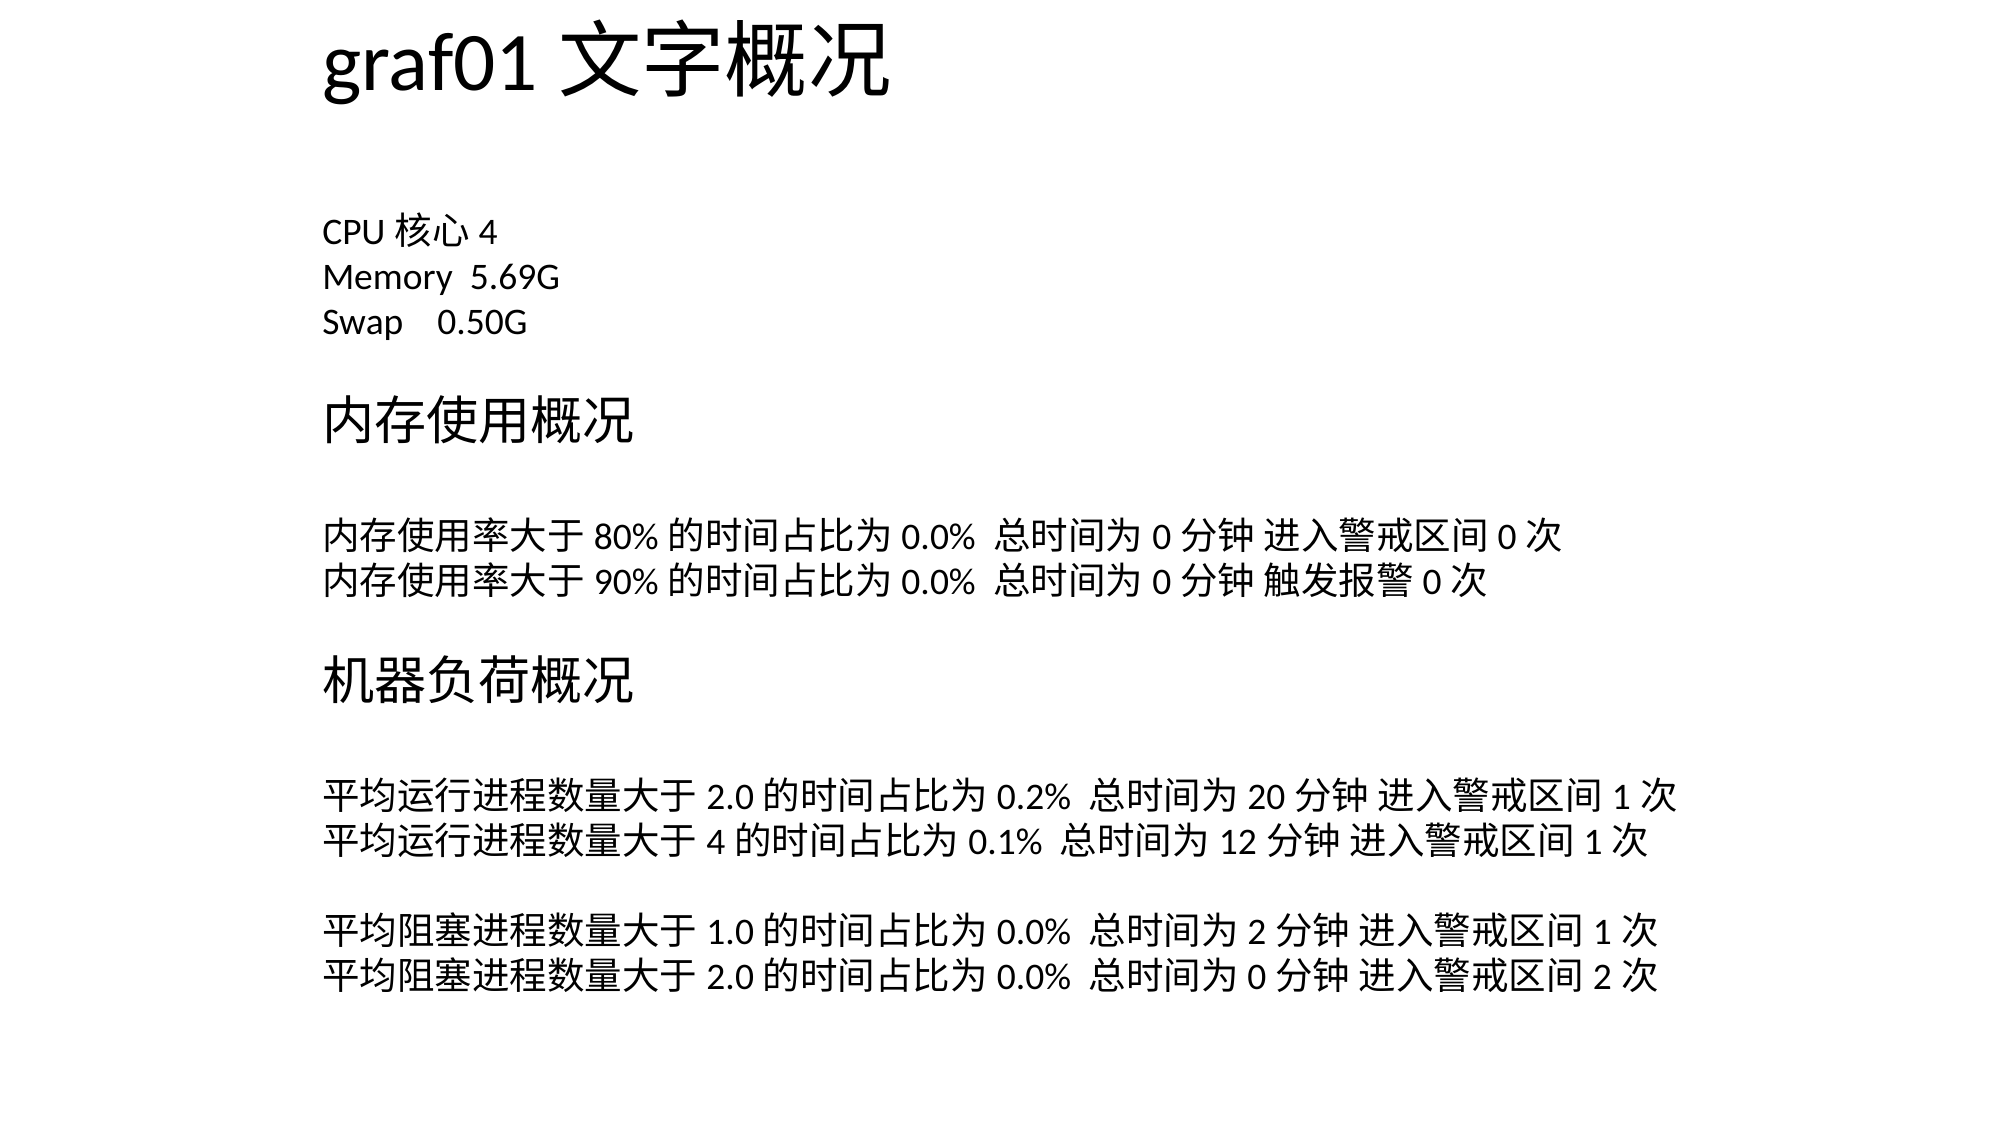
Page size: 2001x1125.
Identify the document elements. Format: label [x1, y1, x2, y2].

text_box [307, 0, 1693, 1005]
